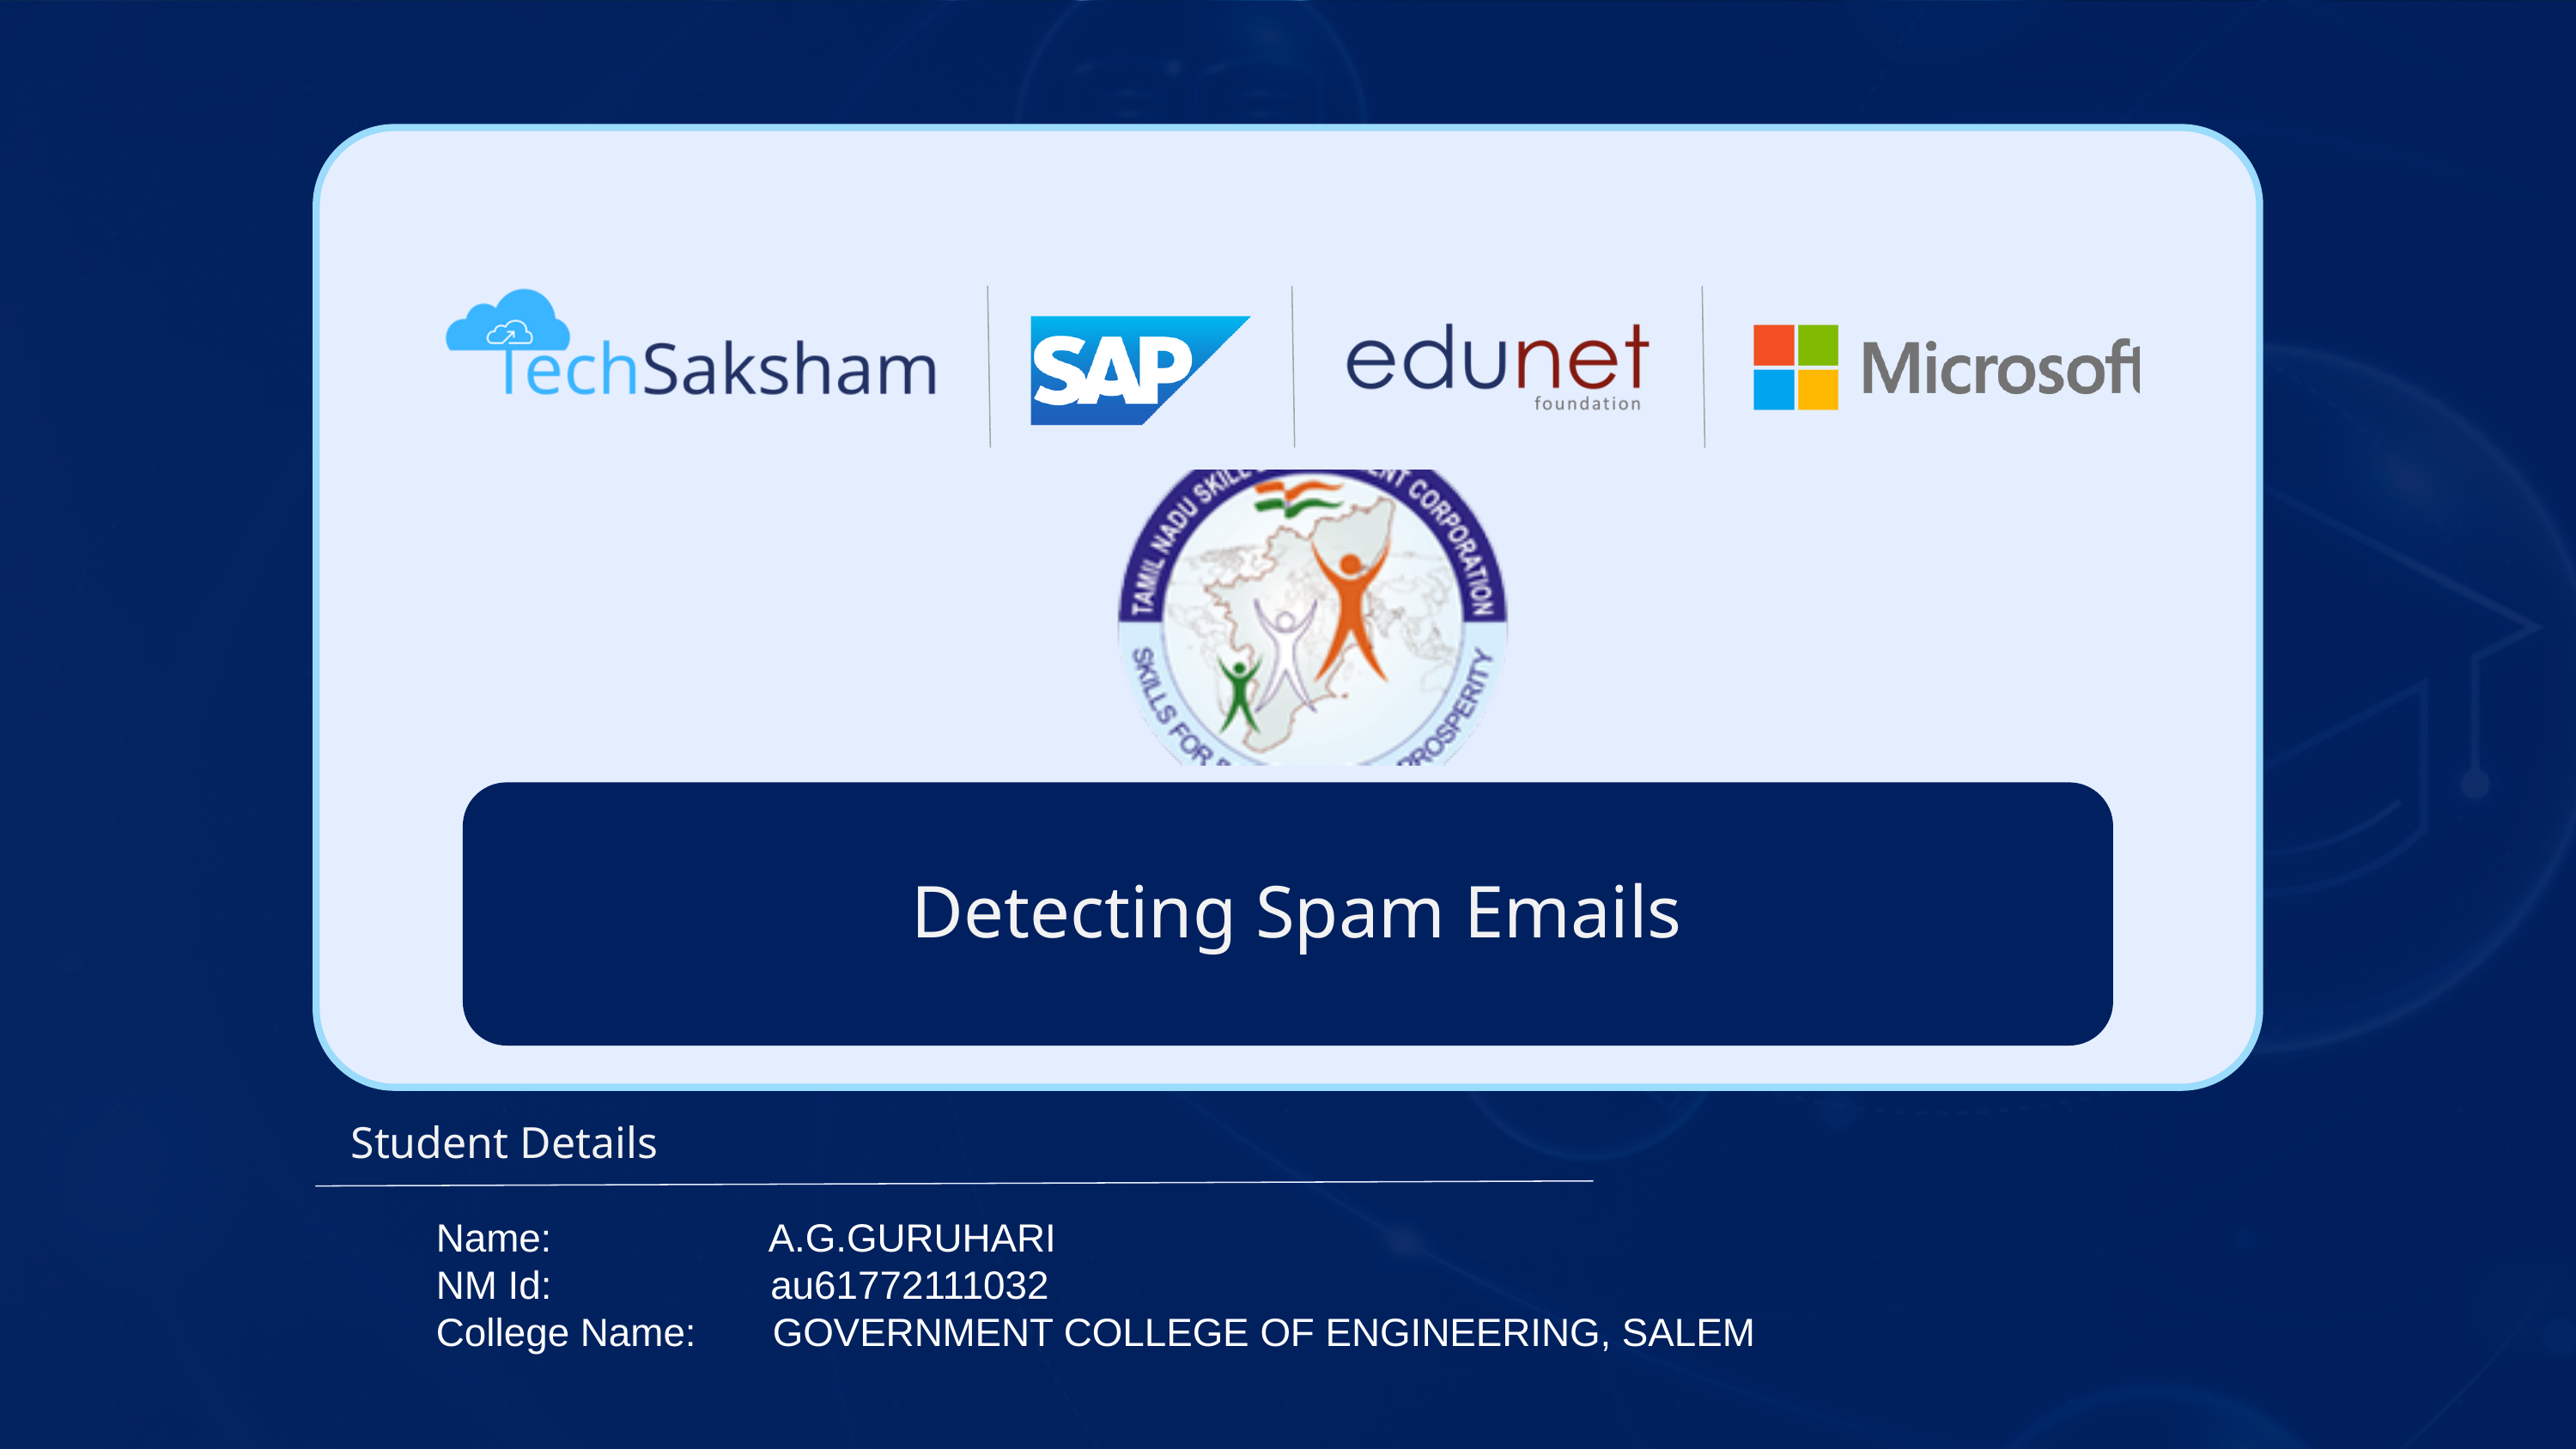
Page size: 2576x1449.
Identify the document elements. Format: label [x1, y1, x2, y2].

text_box [462, 782, 2114, 1046]
text_box [312, 124, 2263, 1092]
text_box [0, 0, 2576, 1449]
